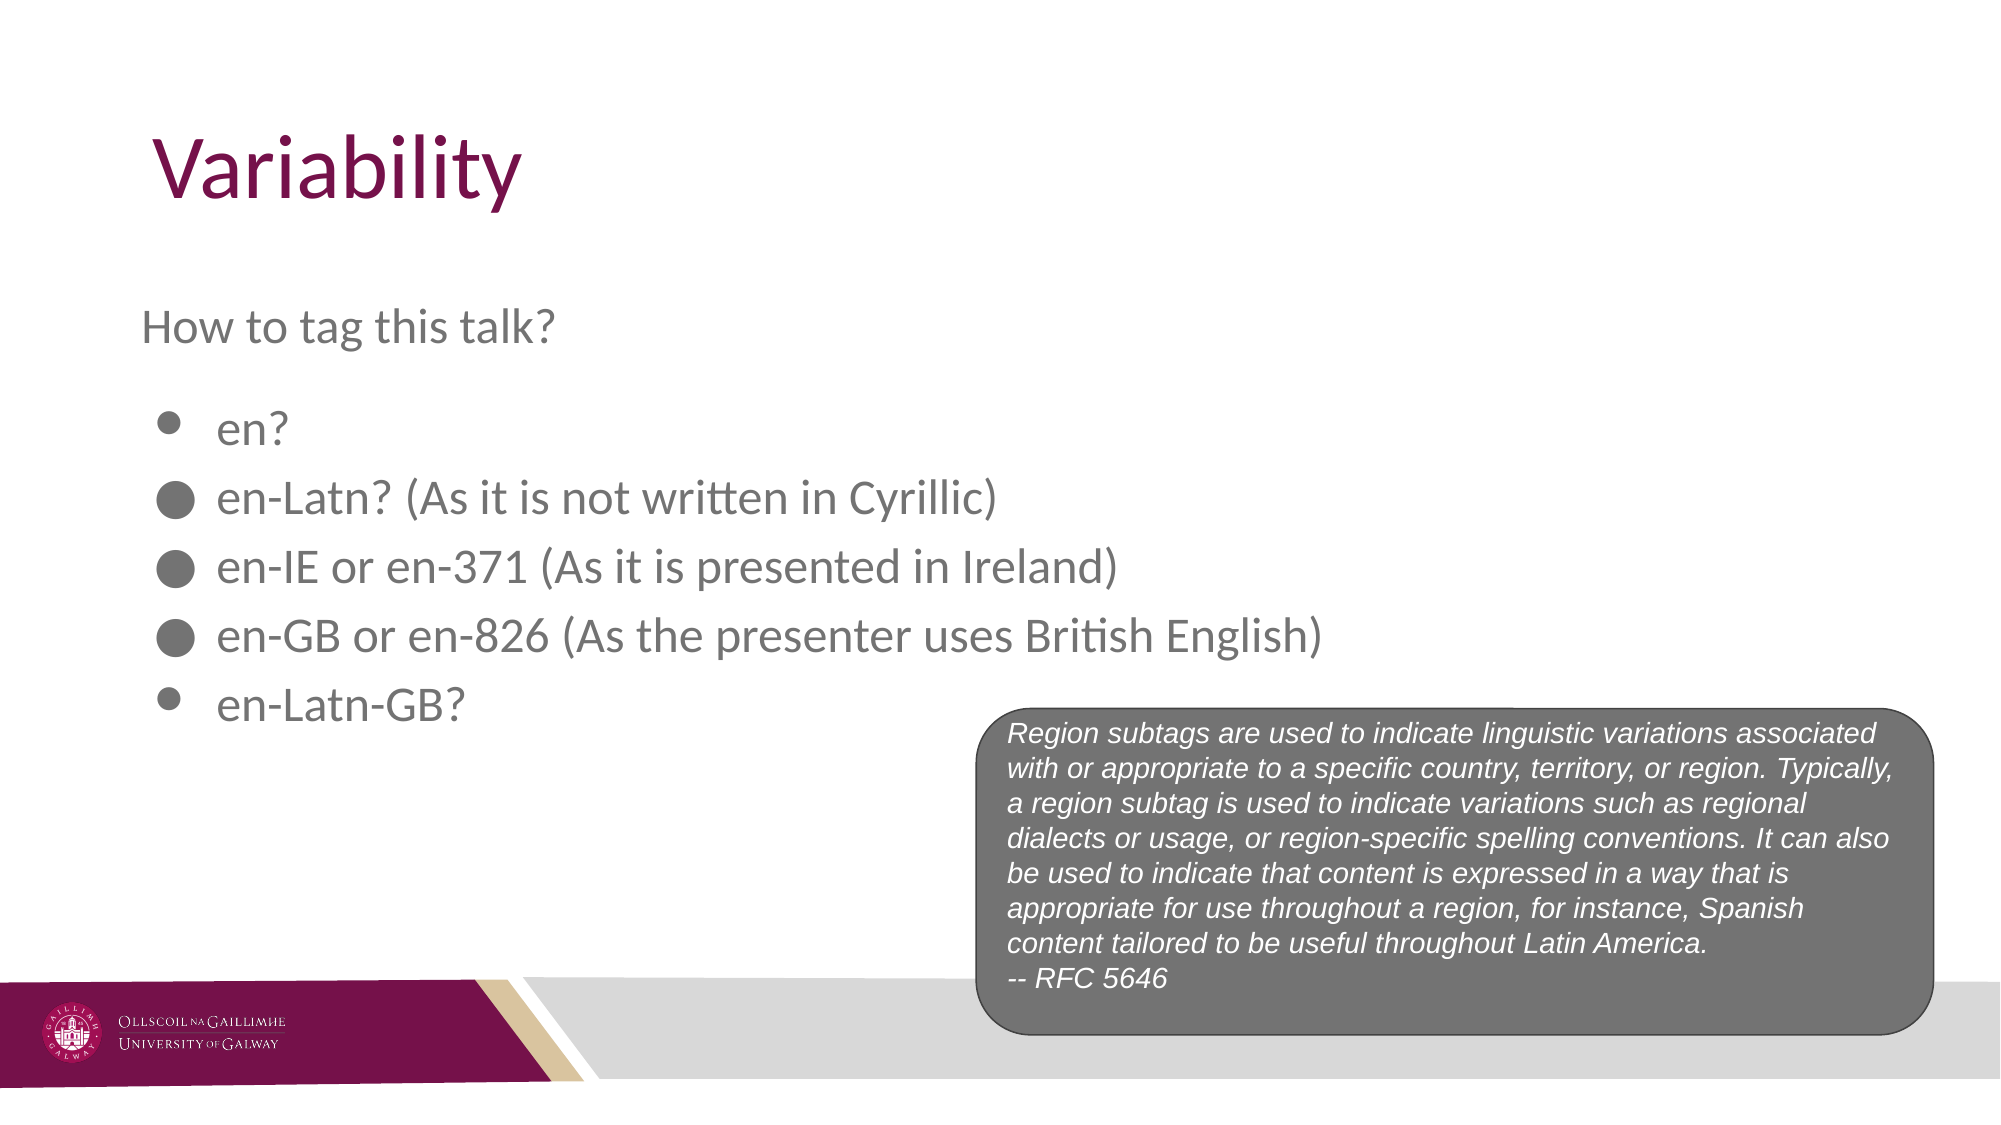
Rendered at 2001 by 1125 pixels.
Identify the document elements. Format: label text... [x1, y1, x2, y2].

text_box Region subtags are used to indicate linguistic variations associated with or appropriate to a specific country, territory, or region. Typically, a region subtag is used to indicate variations such as regional dialects or usage, or region-specific spelling conventions. It can also be used to indicate that content is expressed in a way that is appropriate for use throughout a region, for instance, Spanish content tailored to be useful throughout Latin America. -- RFC 5646 [976, 708, 1934, 1035]
title Variability [137, 59, 1863, 278]
picture [42, 1002, 285, 1063]
text_box How to tag this talk? en? en-Latn? (As it is not written in Cyrillic) en-IE or en-371 (As it is presented in Ireland) en-GB or en-826 (As the presenter uses British English) en-Latn-GB? [126, 269, 1772, 862]
